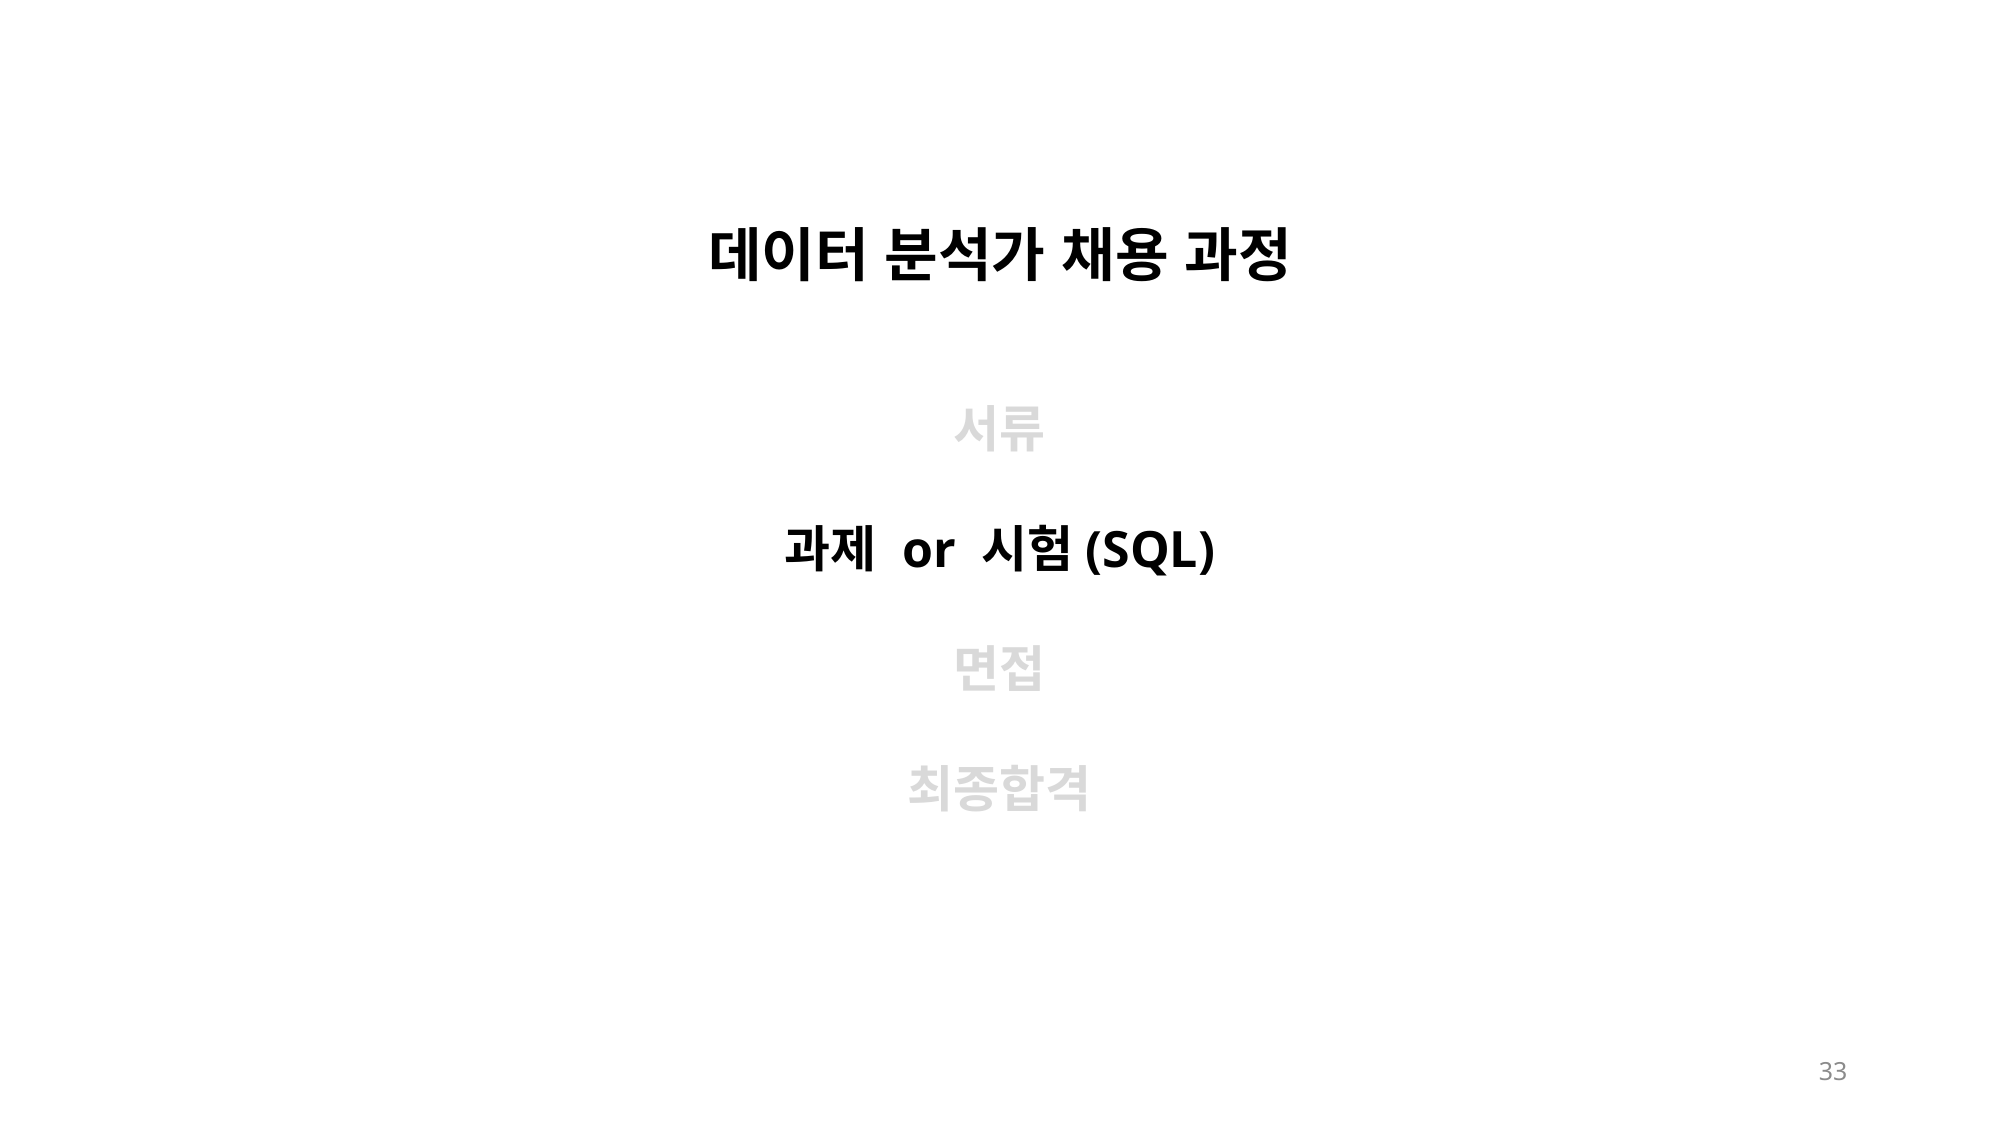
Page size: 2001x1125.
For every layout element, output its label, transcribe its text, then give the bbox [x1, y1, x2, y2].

text_box 서류 과제 or 시험(SQL) 면접 최종합격 [646, 389, 1354, 825]
text_box 데이터 분석가 채용 과정 [484, 210, 1516, 295]
slide_number 33 [1412, 1042, 1863, 1103]
